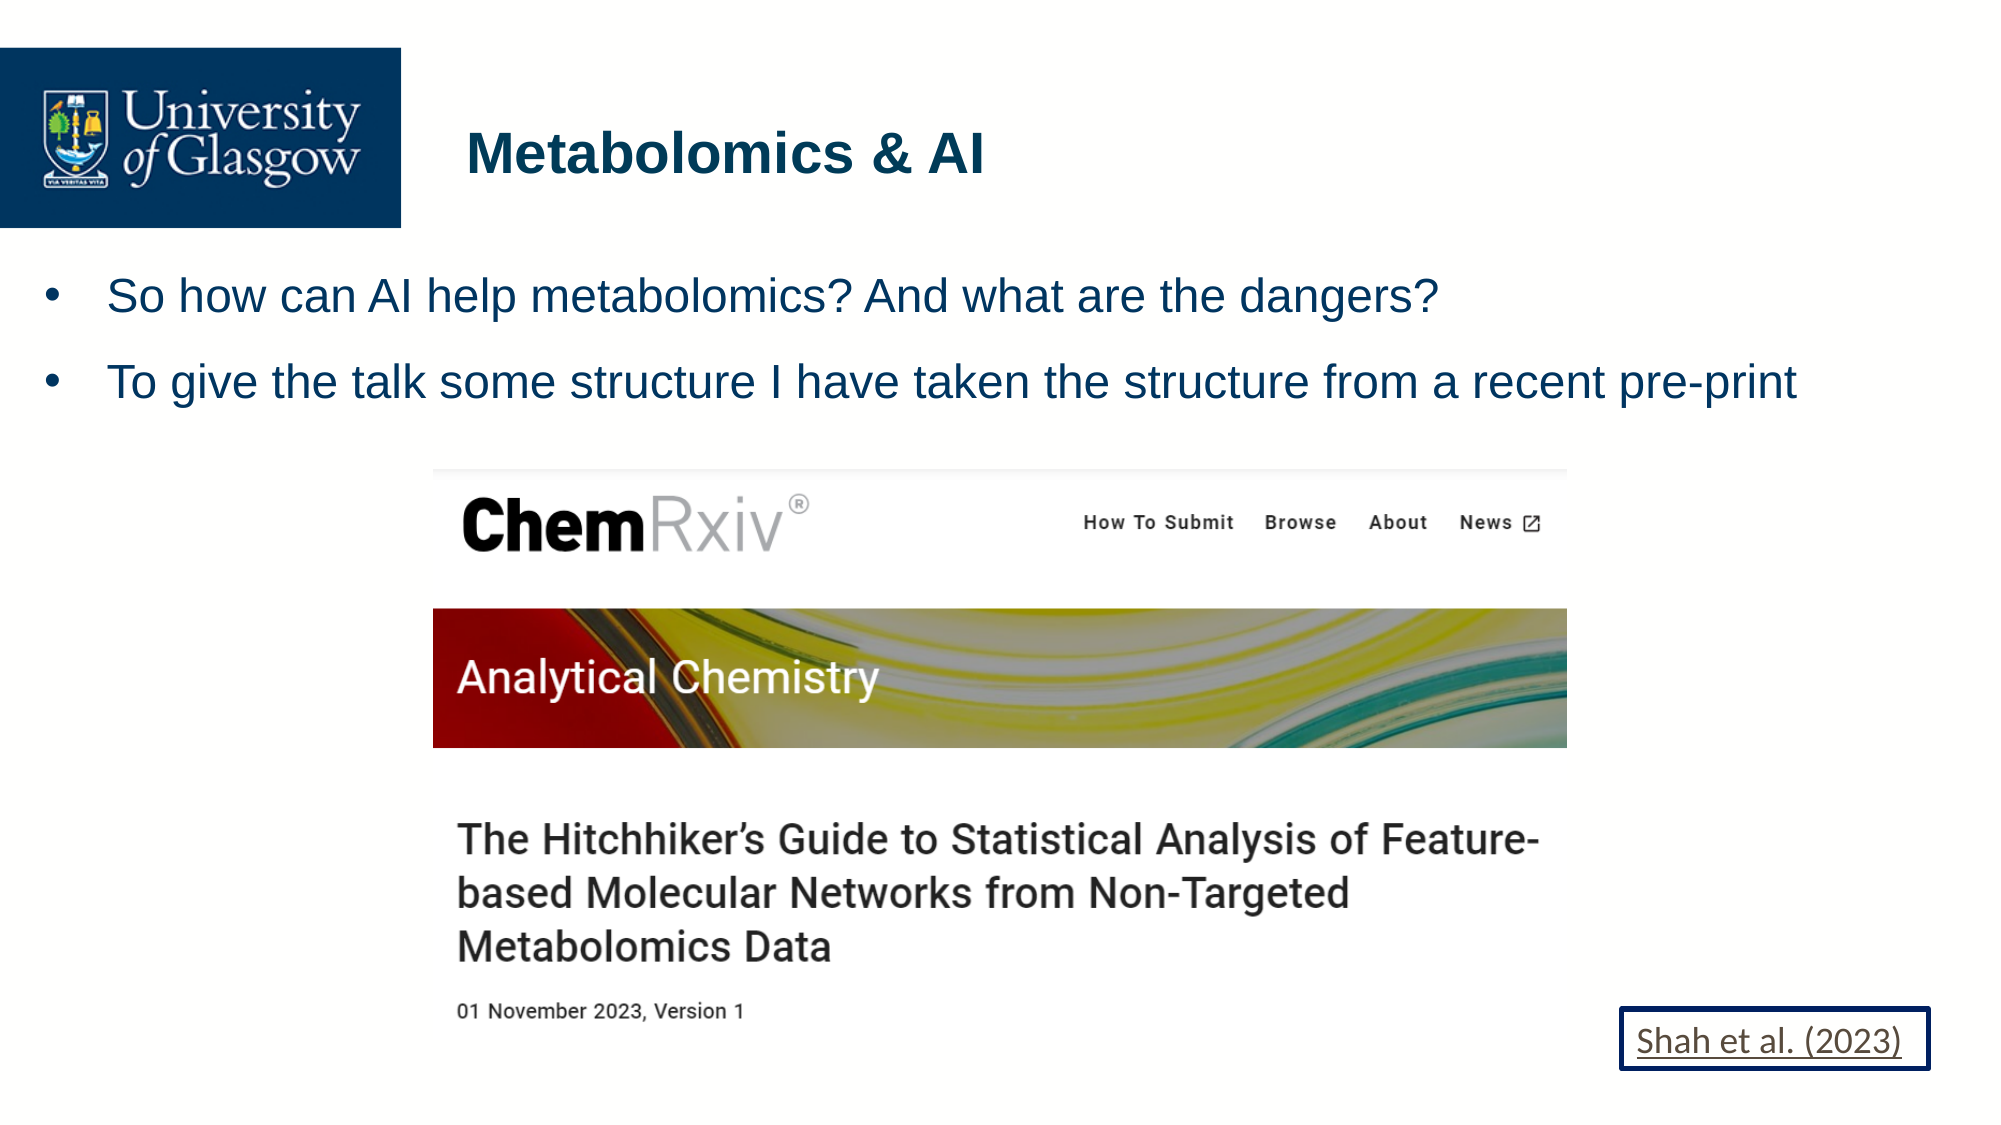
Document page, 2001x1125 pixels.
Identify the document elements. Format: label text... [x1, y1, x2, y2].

text_box Shah et al. (2023) [1621, 1009, 1929, 1069]
picture [0, 0, 2000, 1125]
list So how can AI help metabolomics? And what are the dangers? To give the talk some structure I have taken the structure from a recent pre-print [29, 263, 1963, 1105]
title Metabolomics & AI [451, 115, 1963, 262]
